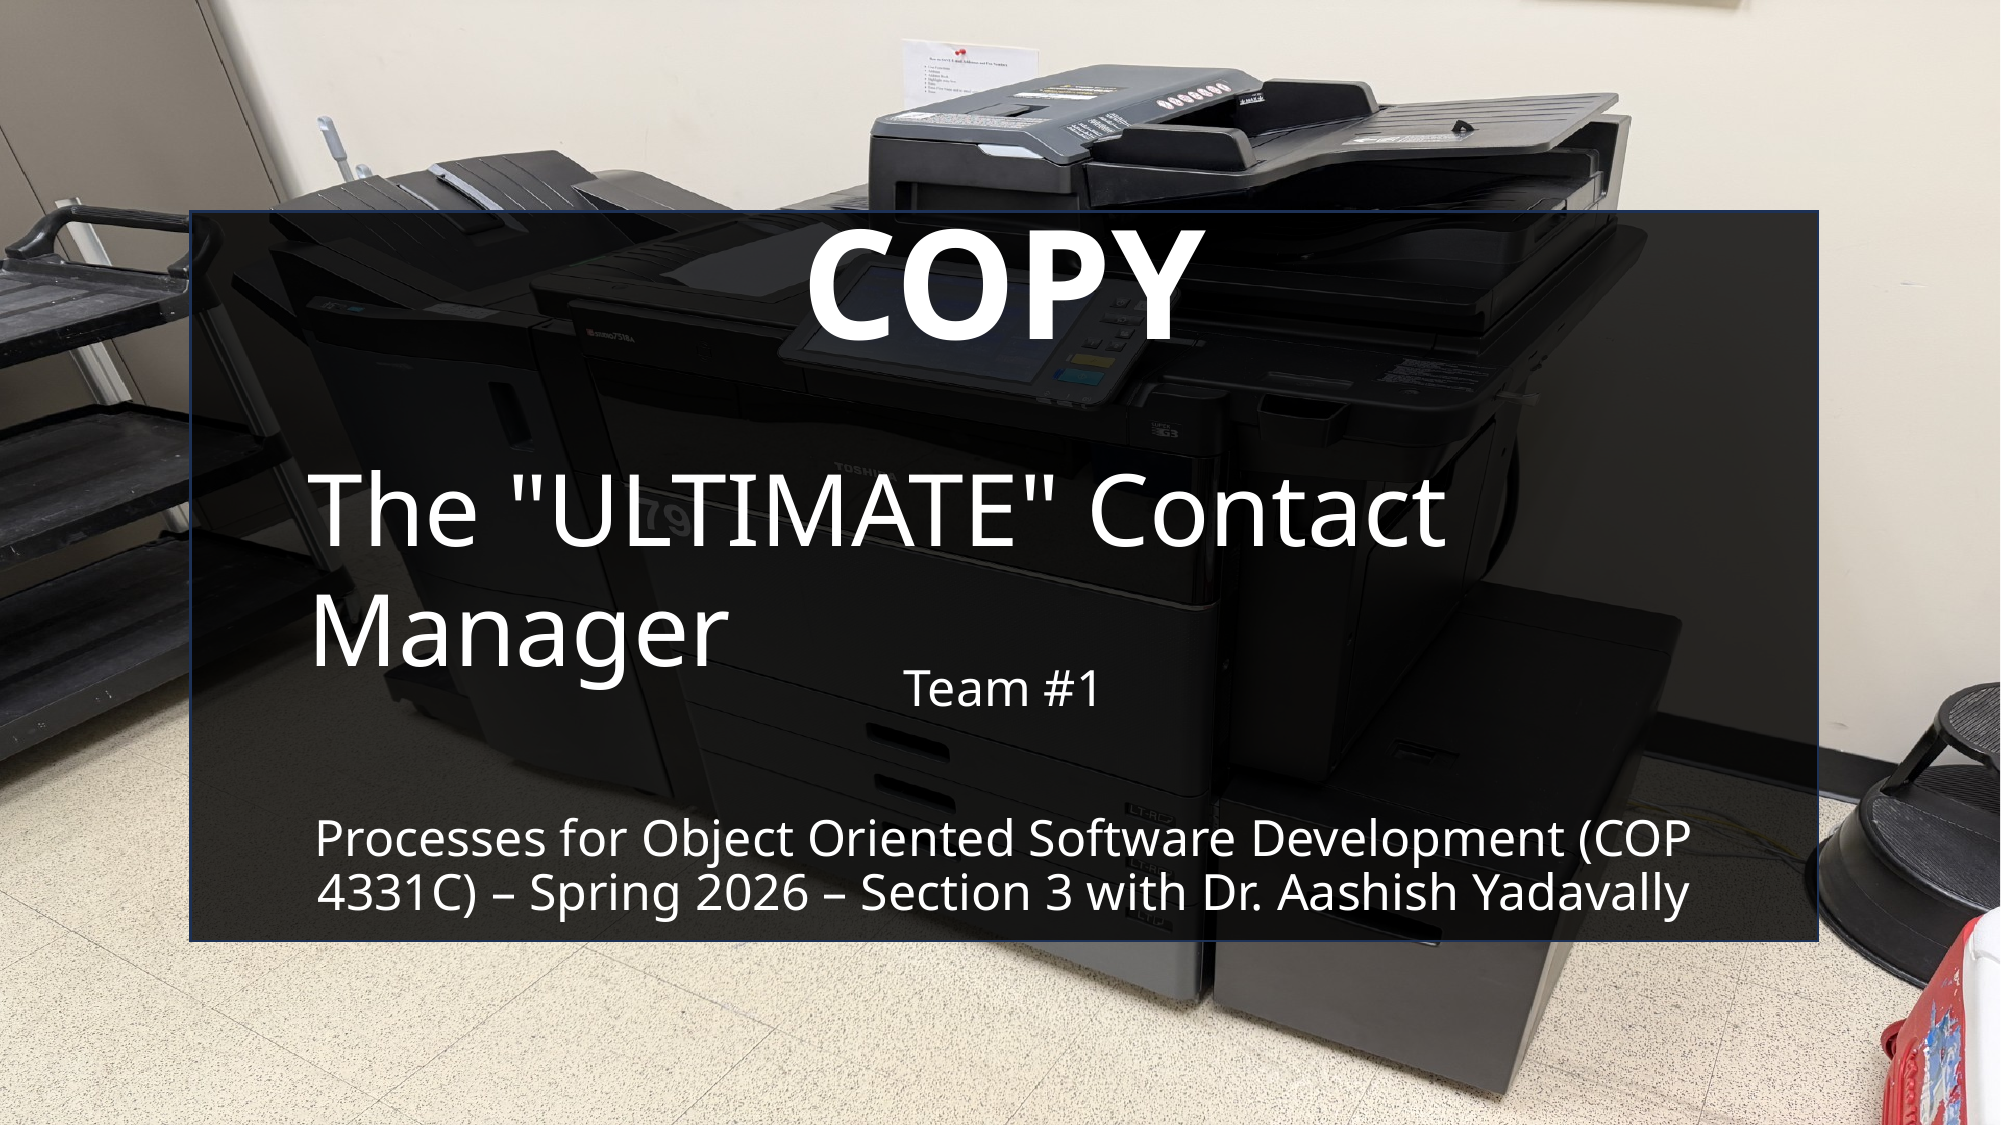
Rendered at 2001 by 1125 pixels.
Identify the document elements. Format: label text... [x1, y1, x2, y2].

text_box The "ULTIMATE" Contact Manager [292, 439, 1769, 694]
subtitle Team #1 Processes for Object Oriented Software Development (COP 4331C) – Spring 2026 – Section 3 with Dr. Aashish Yadavally [290, 575, 1719, 1027]
title COPY [254, 170, 1755, 380]
picture [0, 0, 2001, 1125]
text_box [189, 210, 1819, 942]
